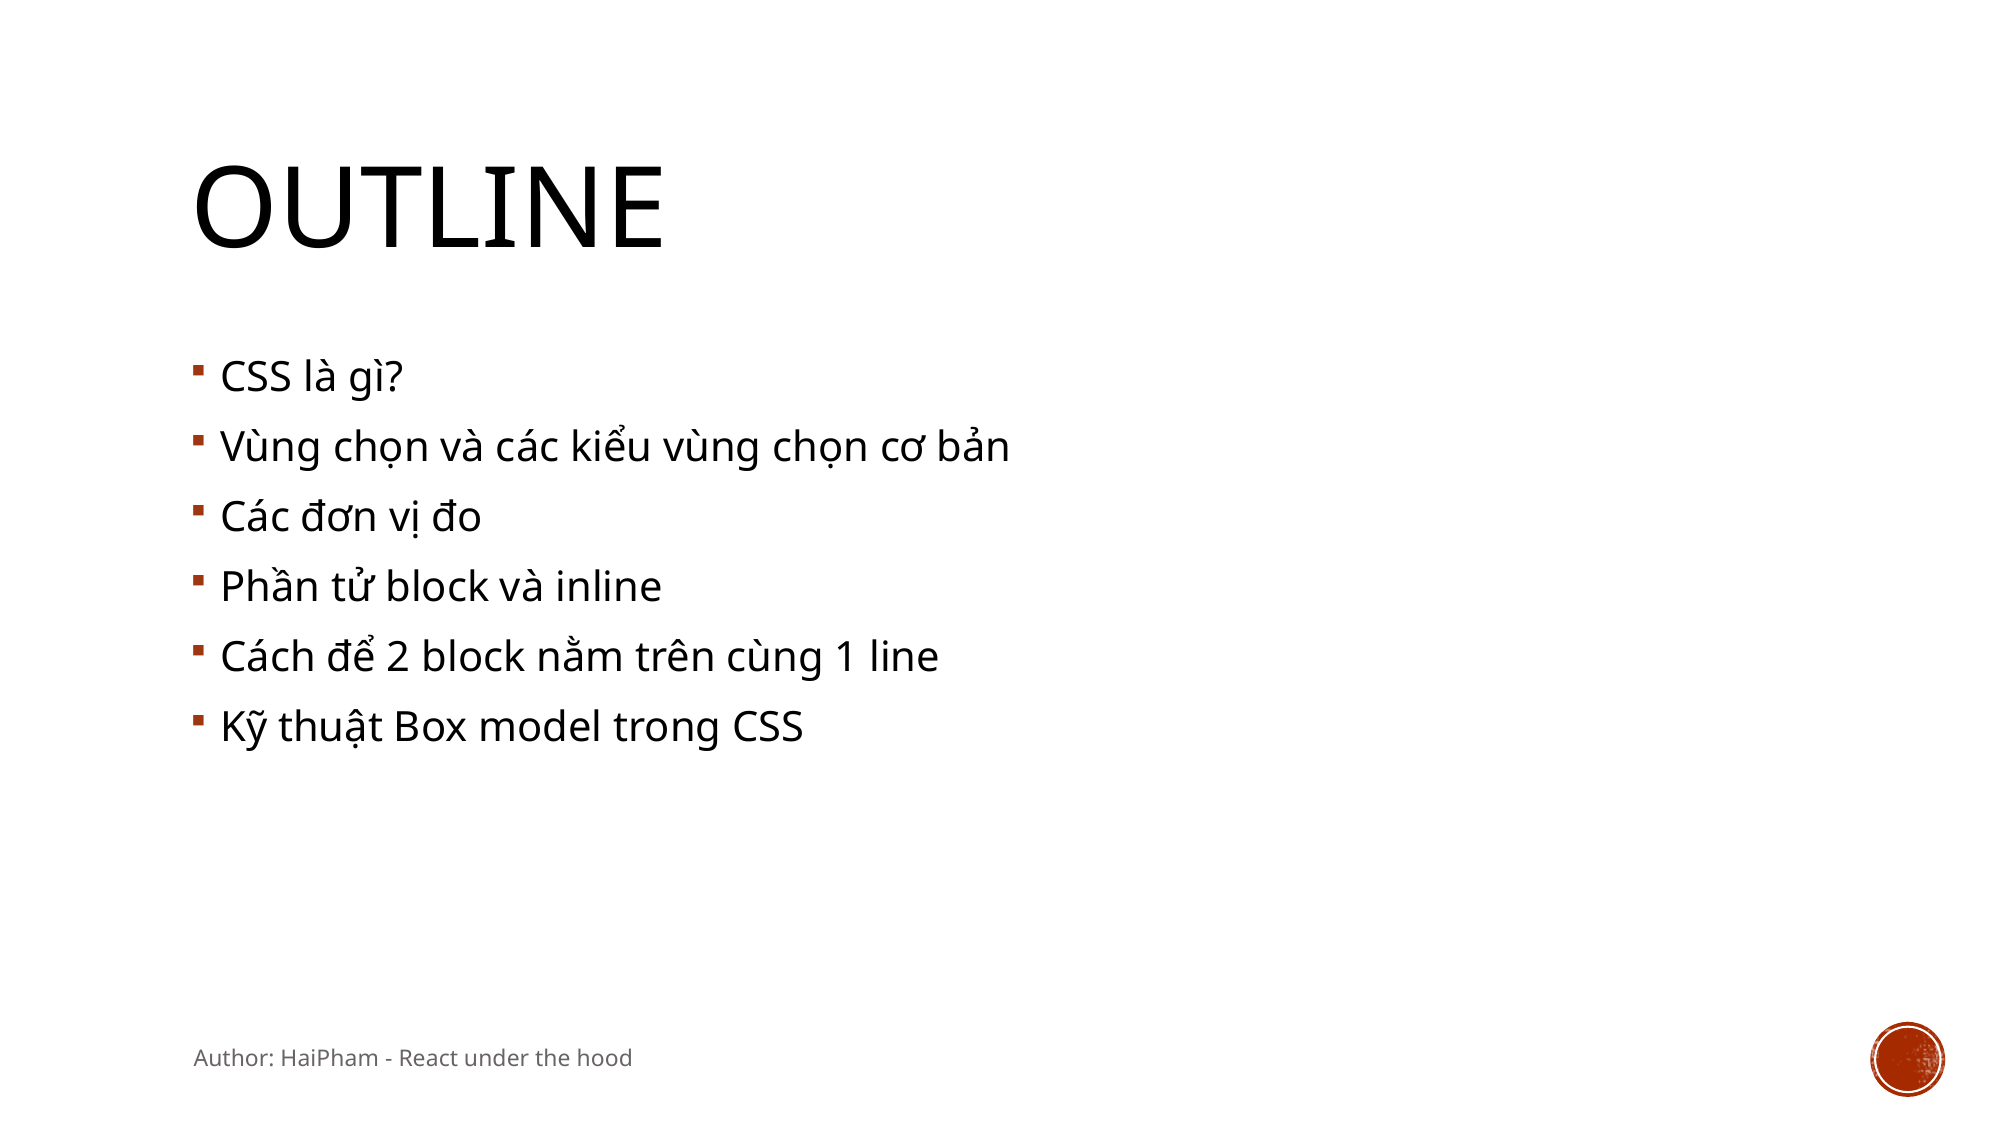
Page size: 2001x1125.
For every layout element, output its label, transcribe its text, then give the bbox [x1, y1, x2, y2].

footer Author: HaiPham - React under the hood [178, 1028, 1217, 1089]
list CSS là gì? Vùng chọn và các kiểu vùng chọn cơ bản Các đơn vị đo Phần tử block và inline Cách để 2 block nằm trên cùng 1 line Kỹ thuật Box model trong CSS [175, 348, 1826, 1013]
title Outline [175, 79, 1826, 344]
